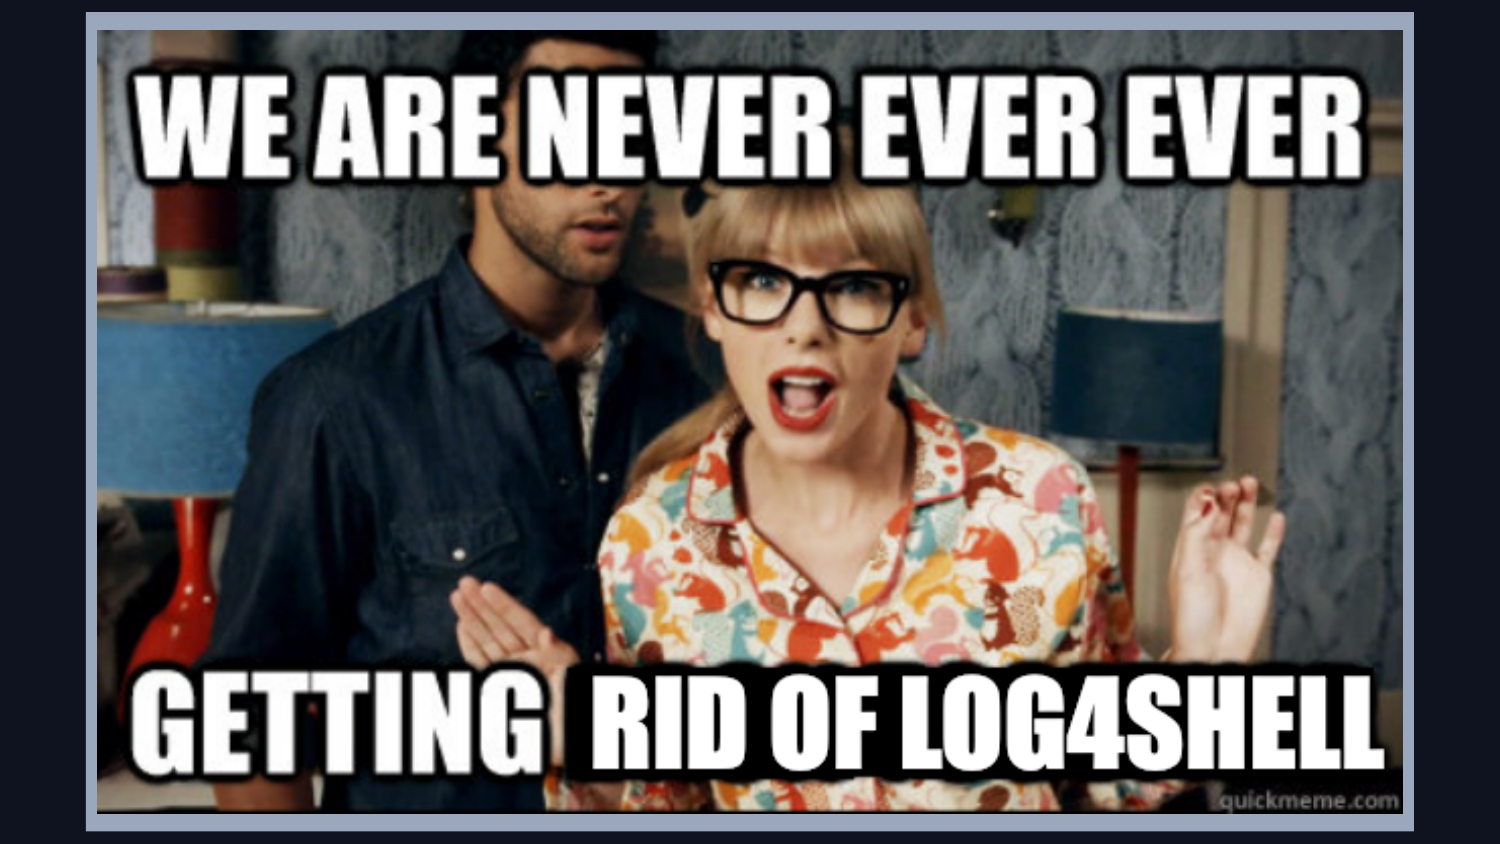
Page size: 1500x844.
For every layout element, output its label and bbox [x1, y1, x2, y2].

text_box [85, 12, 1414, 832]
picture [97, 30, 1403, 814]
